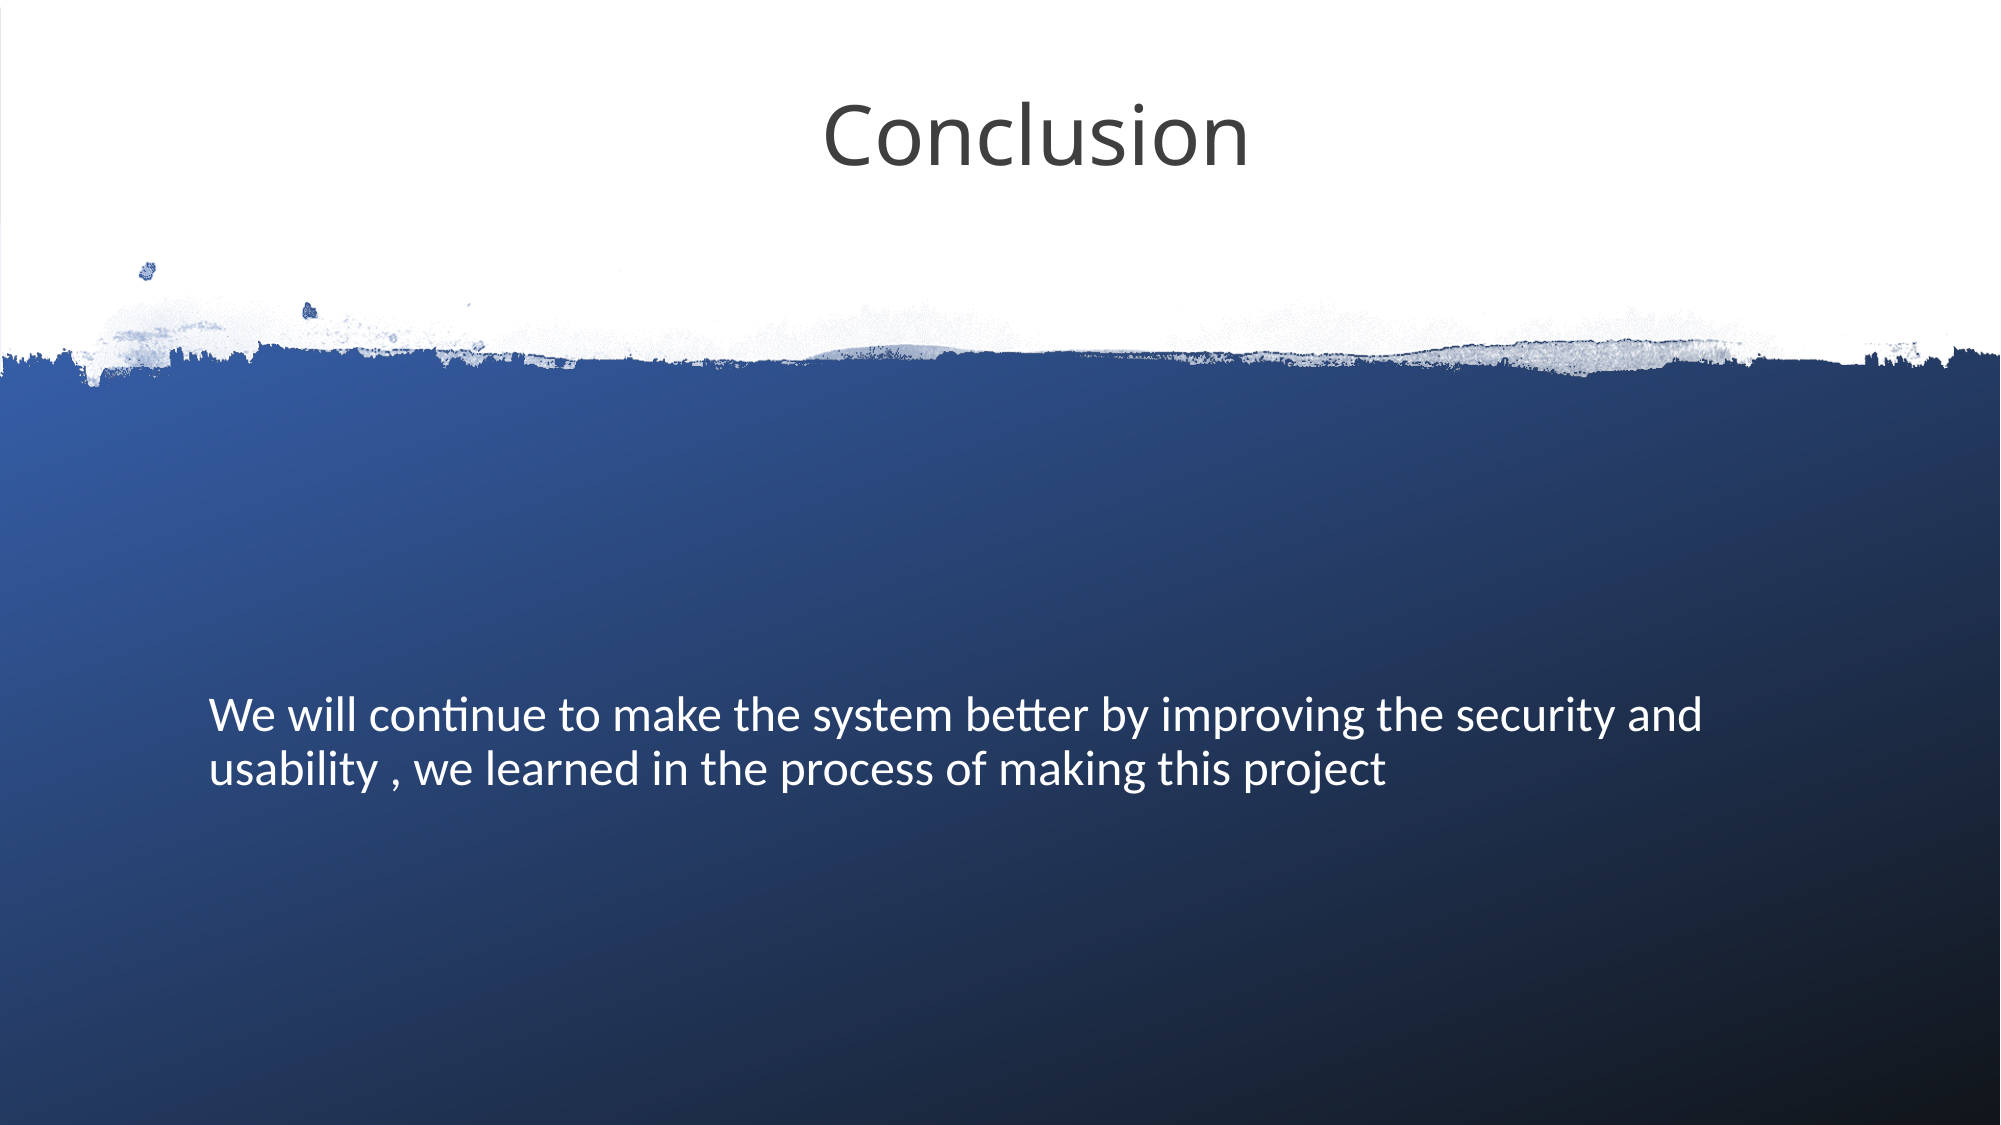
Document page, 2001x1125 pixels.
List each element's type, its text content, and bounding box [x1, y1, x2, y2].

text_box [0, 501, 2000, 1125]
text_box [0, 0, 2000, 501]
list We will continue to make the system better by improving the security and usability , we learned in the process of making this project [193, 501, 1807, 984]
